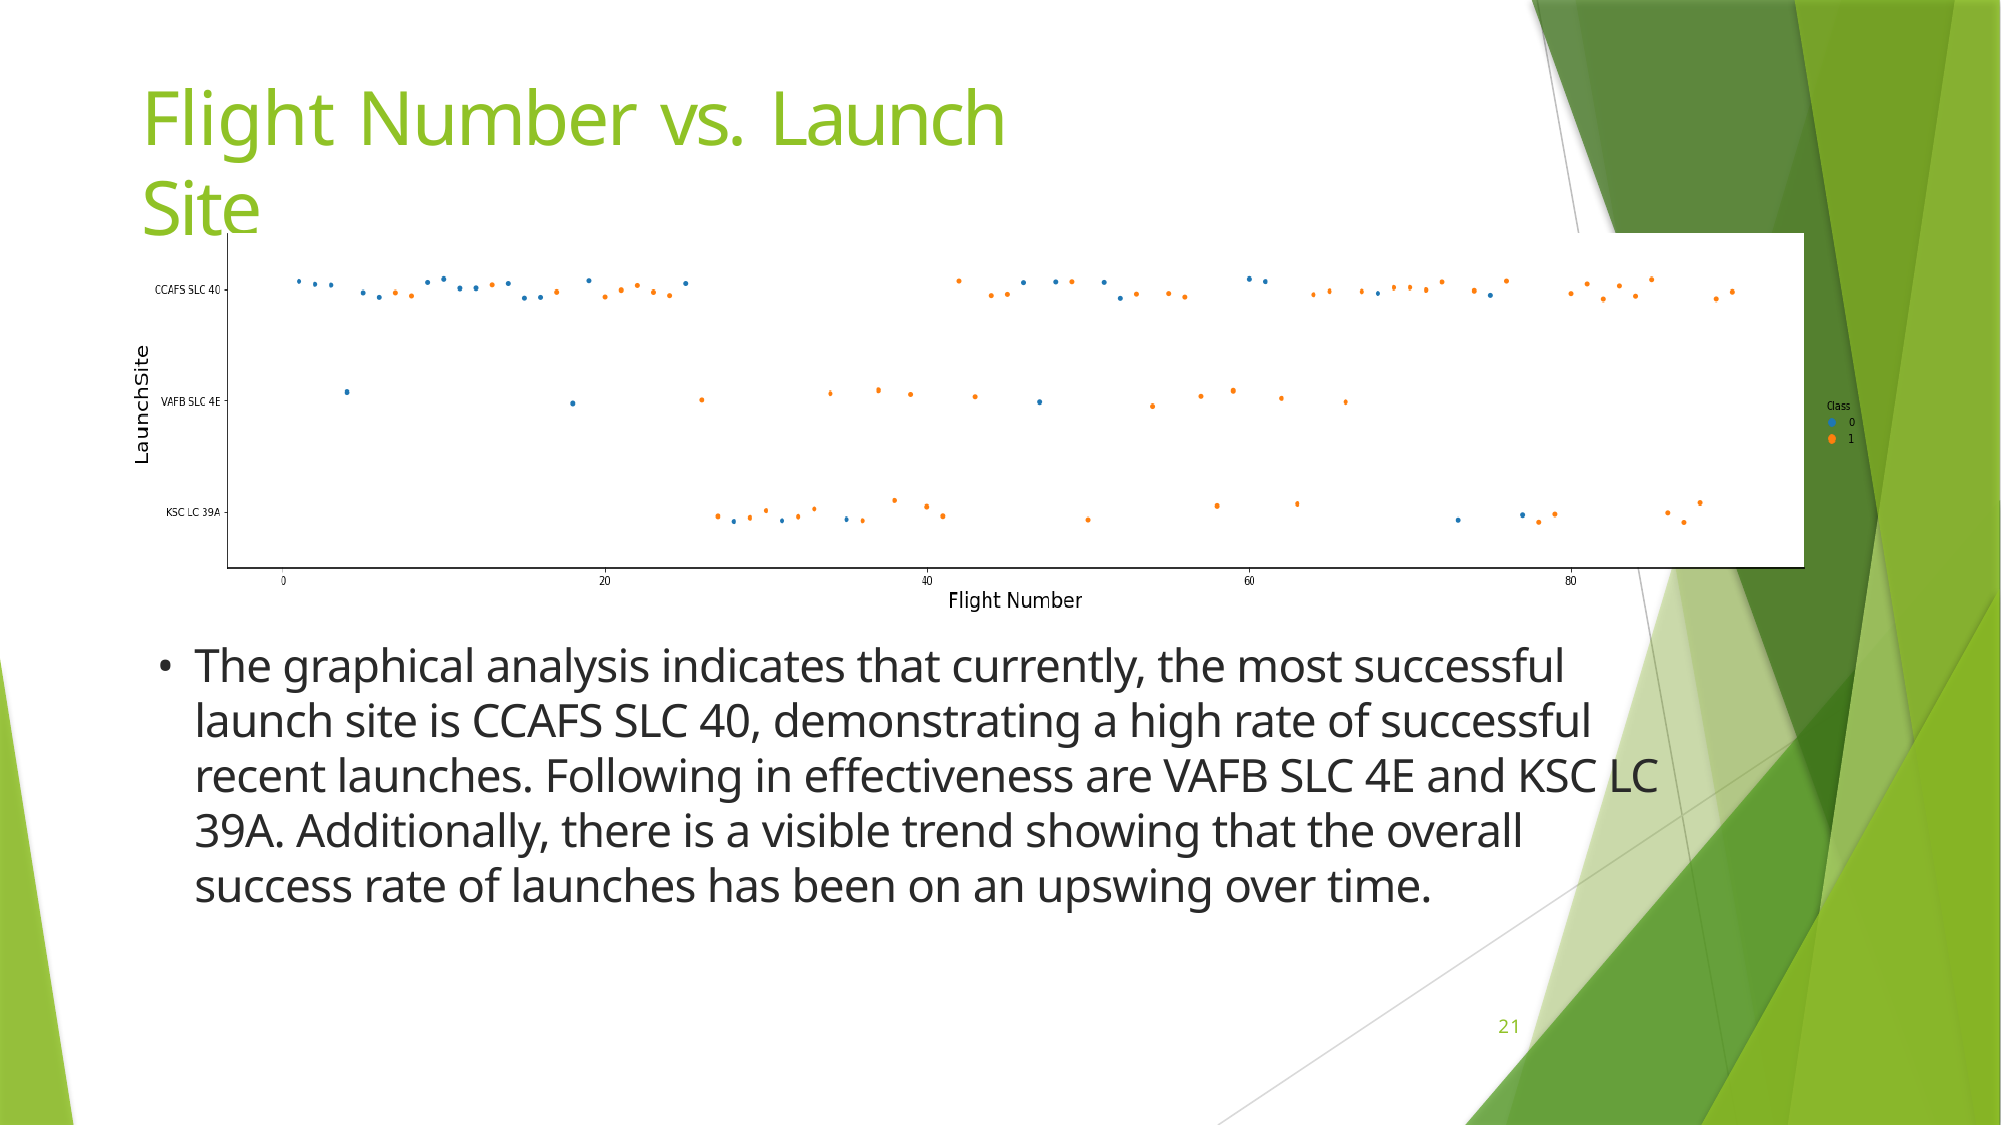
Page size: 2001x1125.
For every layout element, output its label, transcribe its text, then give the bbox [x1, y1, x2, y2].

text_box The graphical analysis indicates that currently, the most successful launch site is CCAFS SLC 40, demonstrating a high rate of successful recent launches. Following in effectiveness are VAFB SLC 4E and KSC LC 39A. Additionally, there is a visible trend showing that the overall success rate of launches has been on an upswing over time. [154, 634, 1689, 912]
slide_number 21 [1409, 694, 1522, 1125]
title Flight Number vs. Launch Site [139, 68, 1128, 226]
picture [125, 226, 1862, 619]
